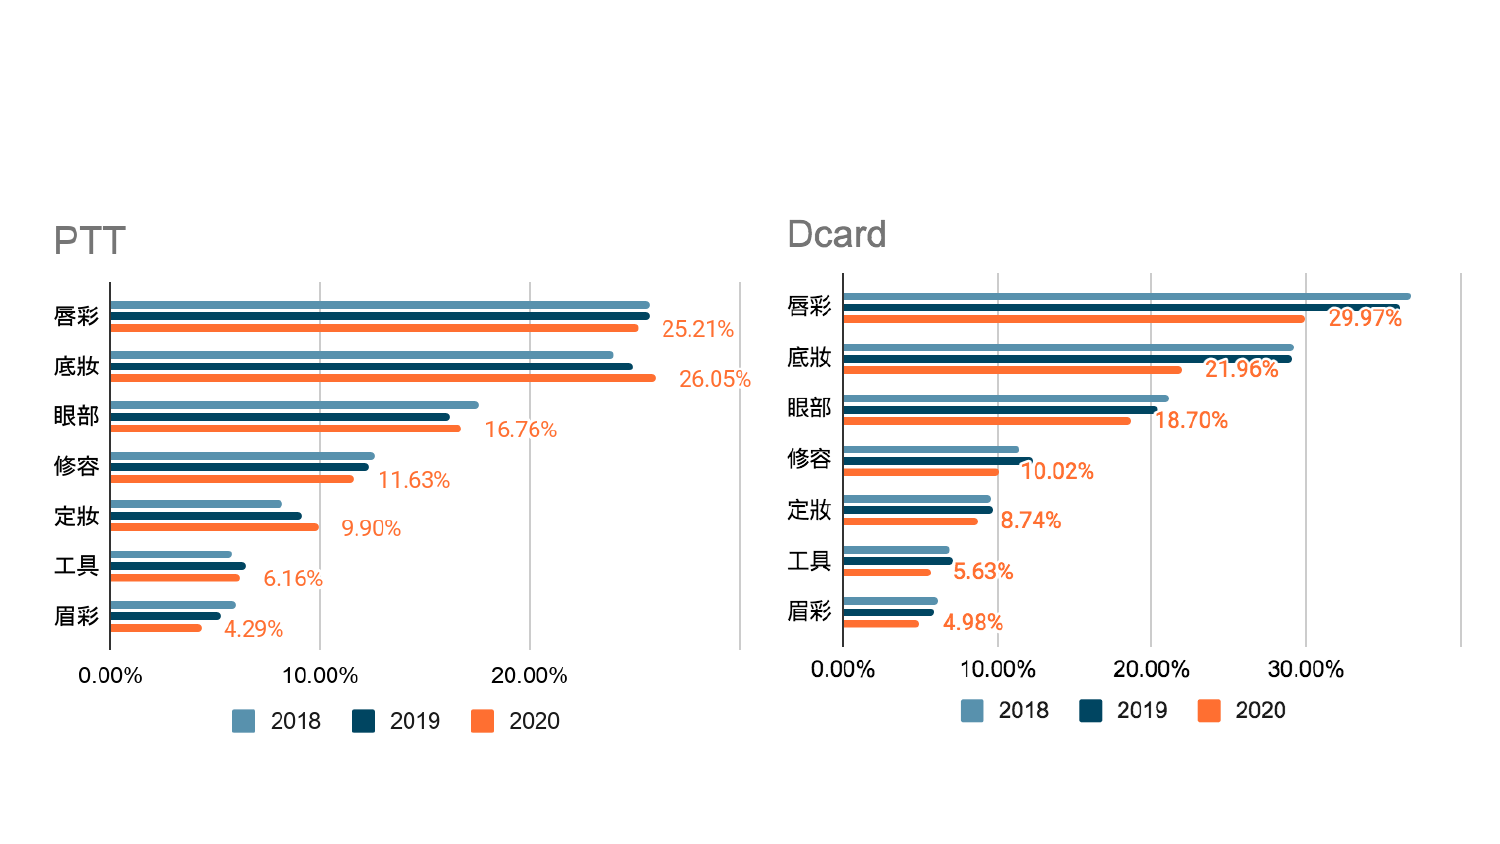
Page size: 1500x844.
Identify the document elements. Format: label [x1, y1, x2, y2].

picture [24, 188, 1488, 763]
